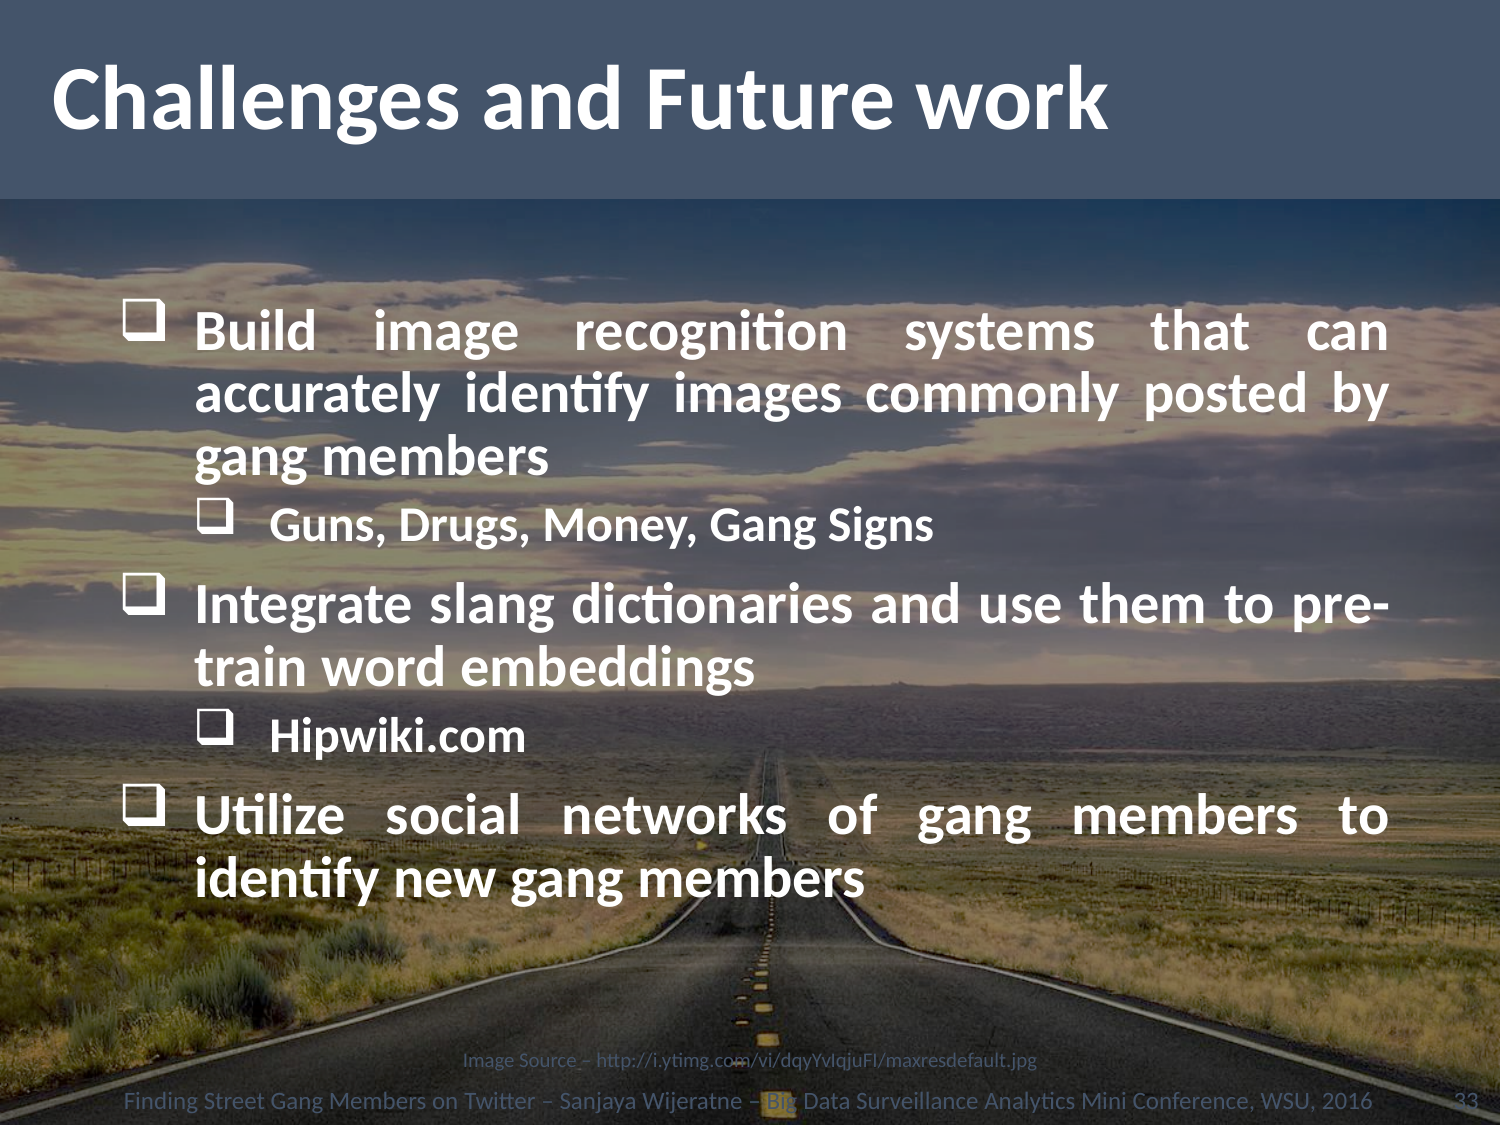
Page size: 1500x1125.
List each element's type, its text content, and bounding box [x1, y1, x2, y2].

title Challenges and Future work [0, 0, 1500, 198]
picture [0, 198, 1500, 1125]
